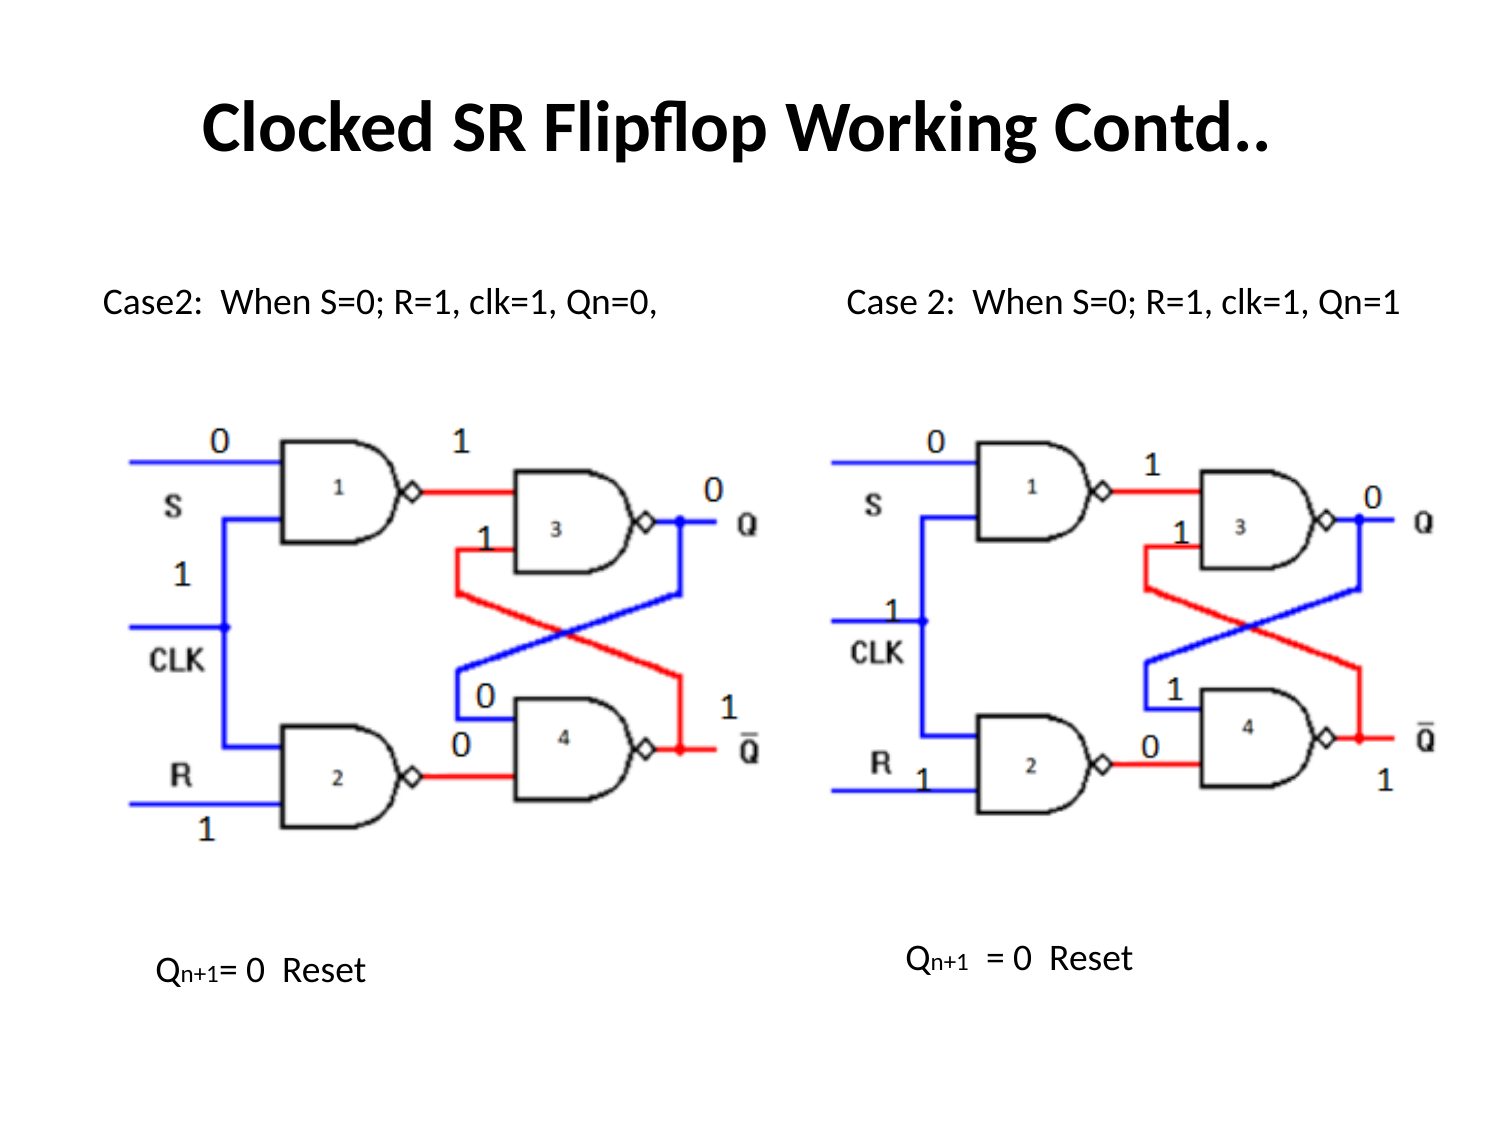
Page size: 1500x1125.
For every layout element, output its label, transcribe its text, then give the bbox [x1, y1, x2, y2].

text_box Case2: When S=0; R=1, clk=1, Qn=0, [62, 269, 682, 330]
title Clocked SR Flipflop Working Contd.. [187, 45, 1453, 200]
text_box Qn+1 = 0 Reset [890, 925, 1453, 986]
text_box Qn+1= 0 Reset [140, 937, 667, 998]
picture [820, 410, 1465, 847]
picture [93, 398, 786, 868]
text_box Case 2: When S=0; R=1, clk=1, Qn=1 [831, 269, 1442, 330]
